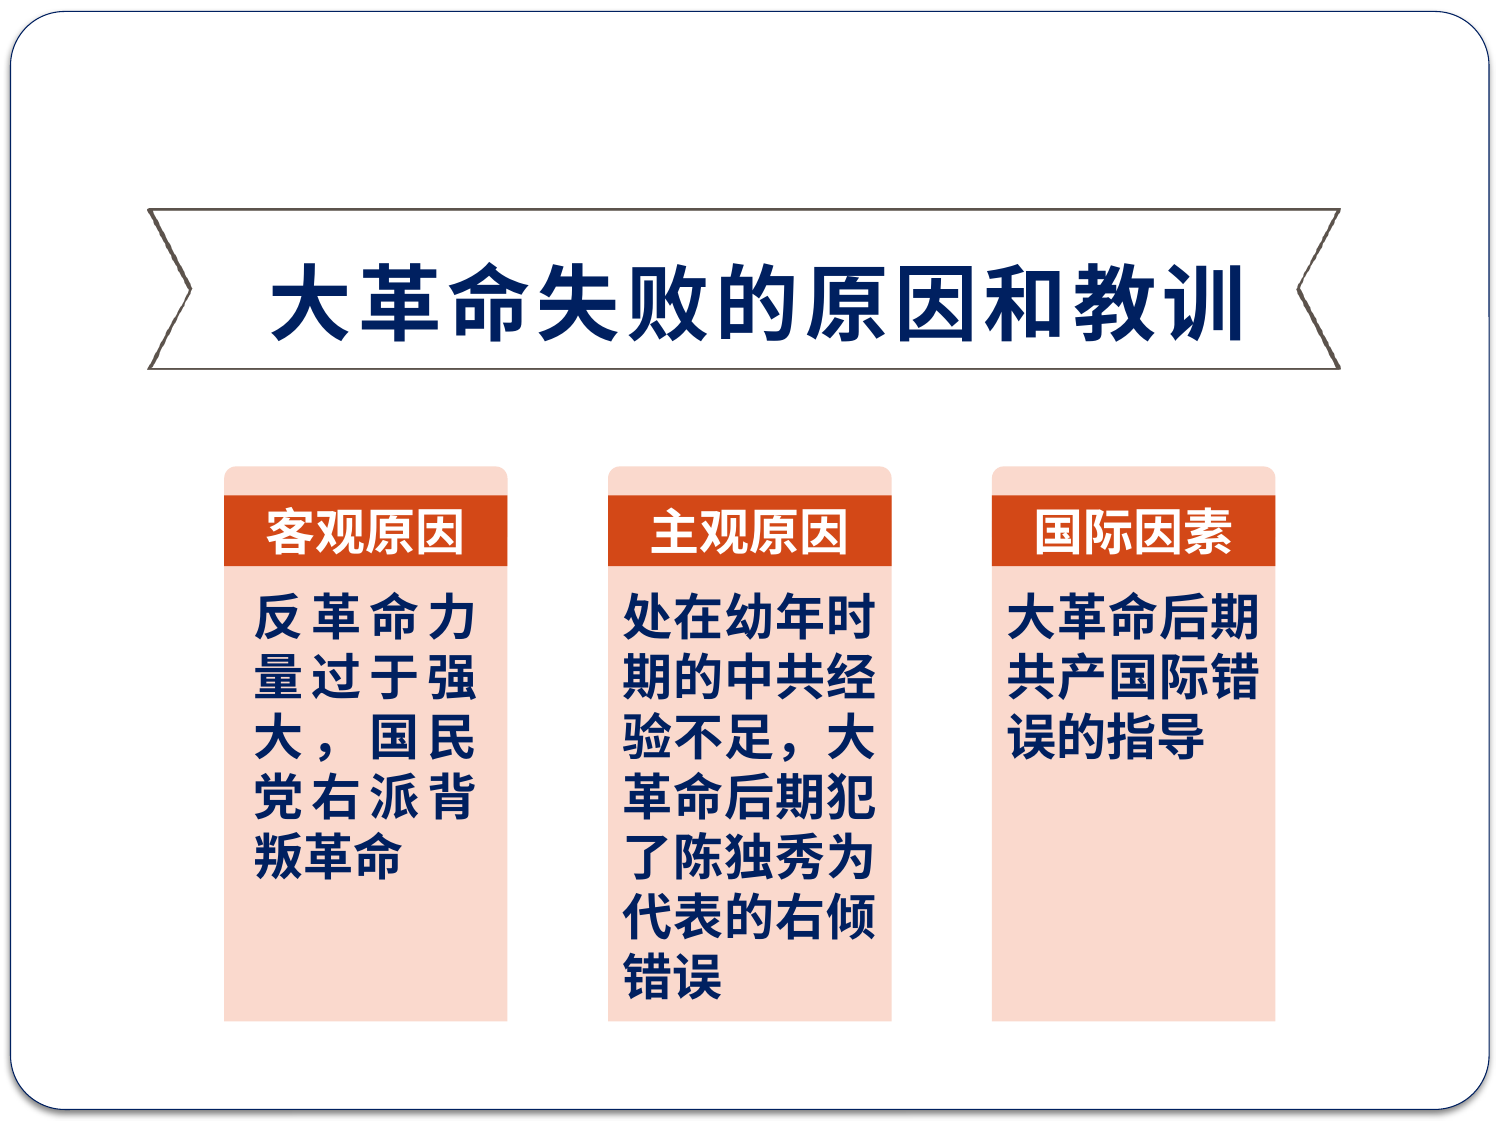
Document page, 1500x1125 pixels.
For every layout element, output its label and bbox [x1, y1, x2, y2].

text_box [147, 207, 1341, 370]
text_box [223, 466, 1276, 1022]
